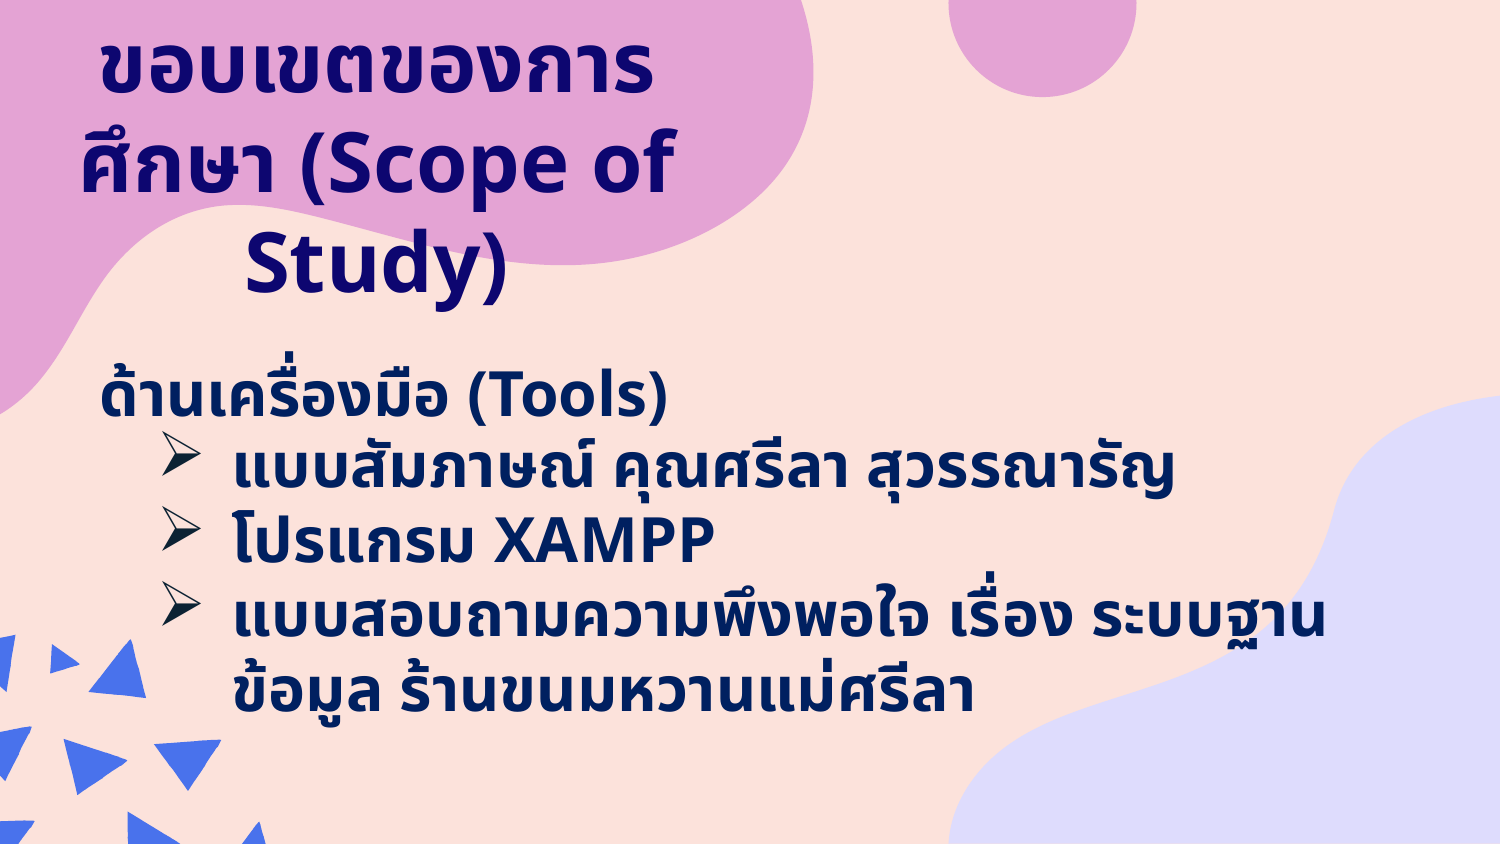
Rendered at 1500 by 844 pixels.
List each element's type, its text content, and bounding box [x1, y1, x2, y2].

subtitle ด้านเครื่องมือ (Tools) [84, 362, 909, 421]
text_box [0, 610, 279, 844]
text_box แบบสัมภาษณ์ คุณศรีลา สุวรรณารัญ โปรแกรม XAMPP แบบสอบถามความพึงพอใจ เรื่อง ระบบฐานข้อมูล ร้านขนมหวานแม่ศรีลา [141, 545, 1429, 604]
title ขอบเขตของการศึกษา (Scope of Study) [58, 104, 696, 215]
